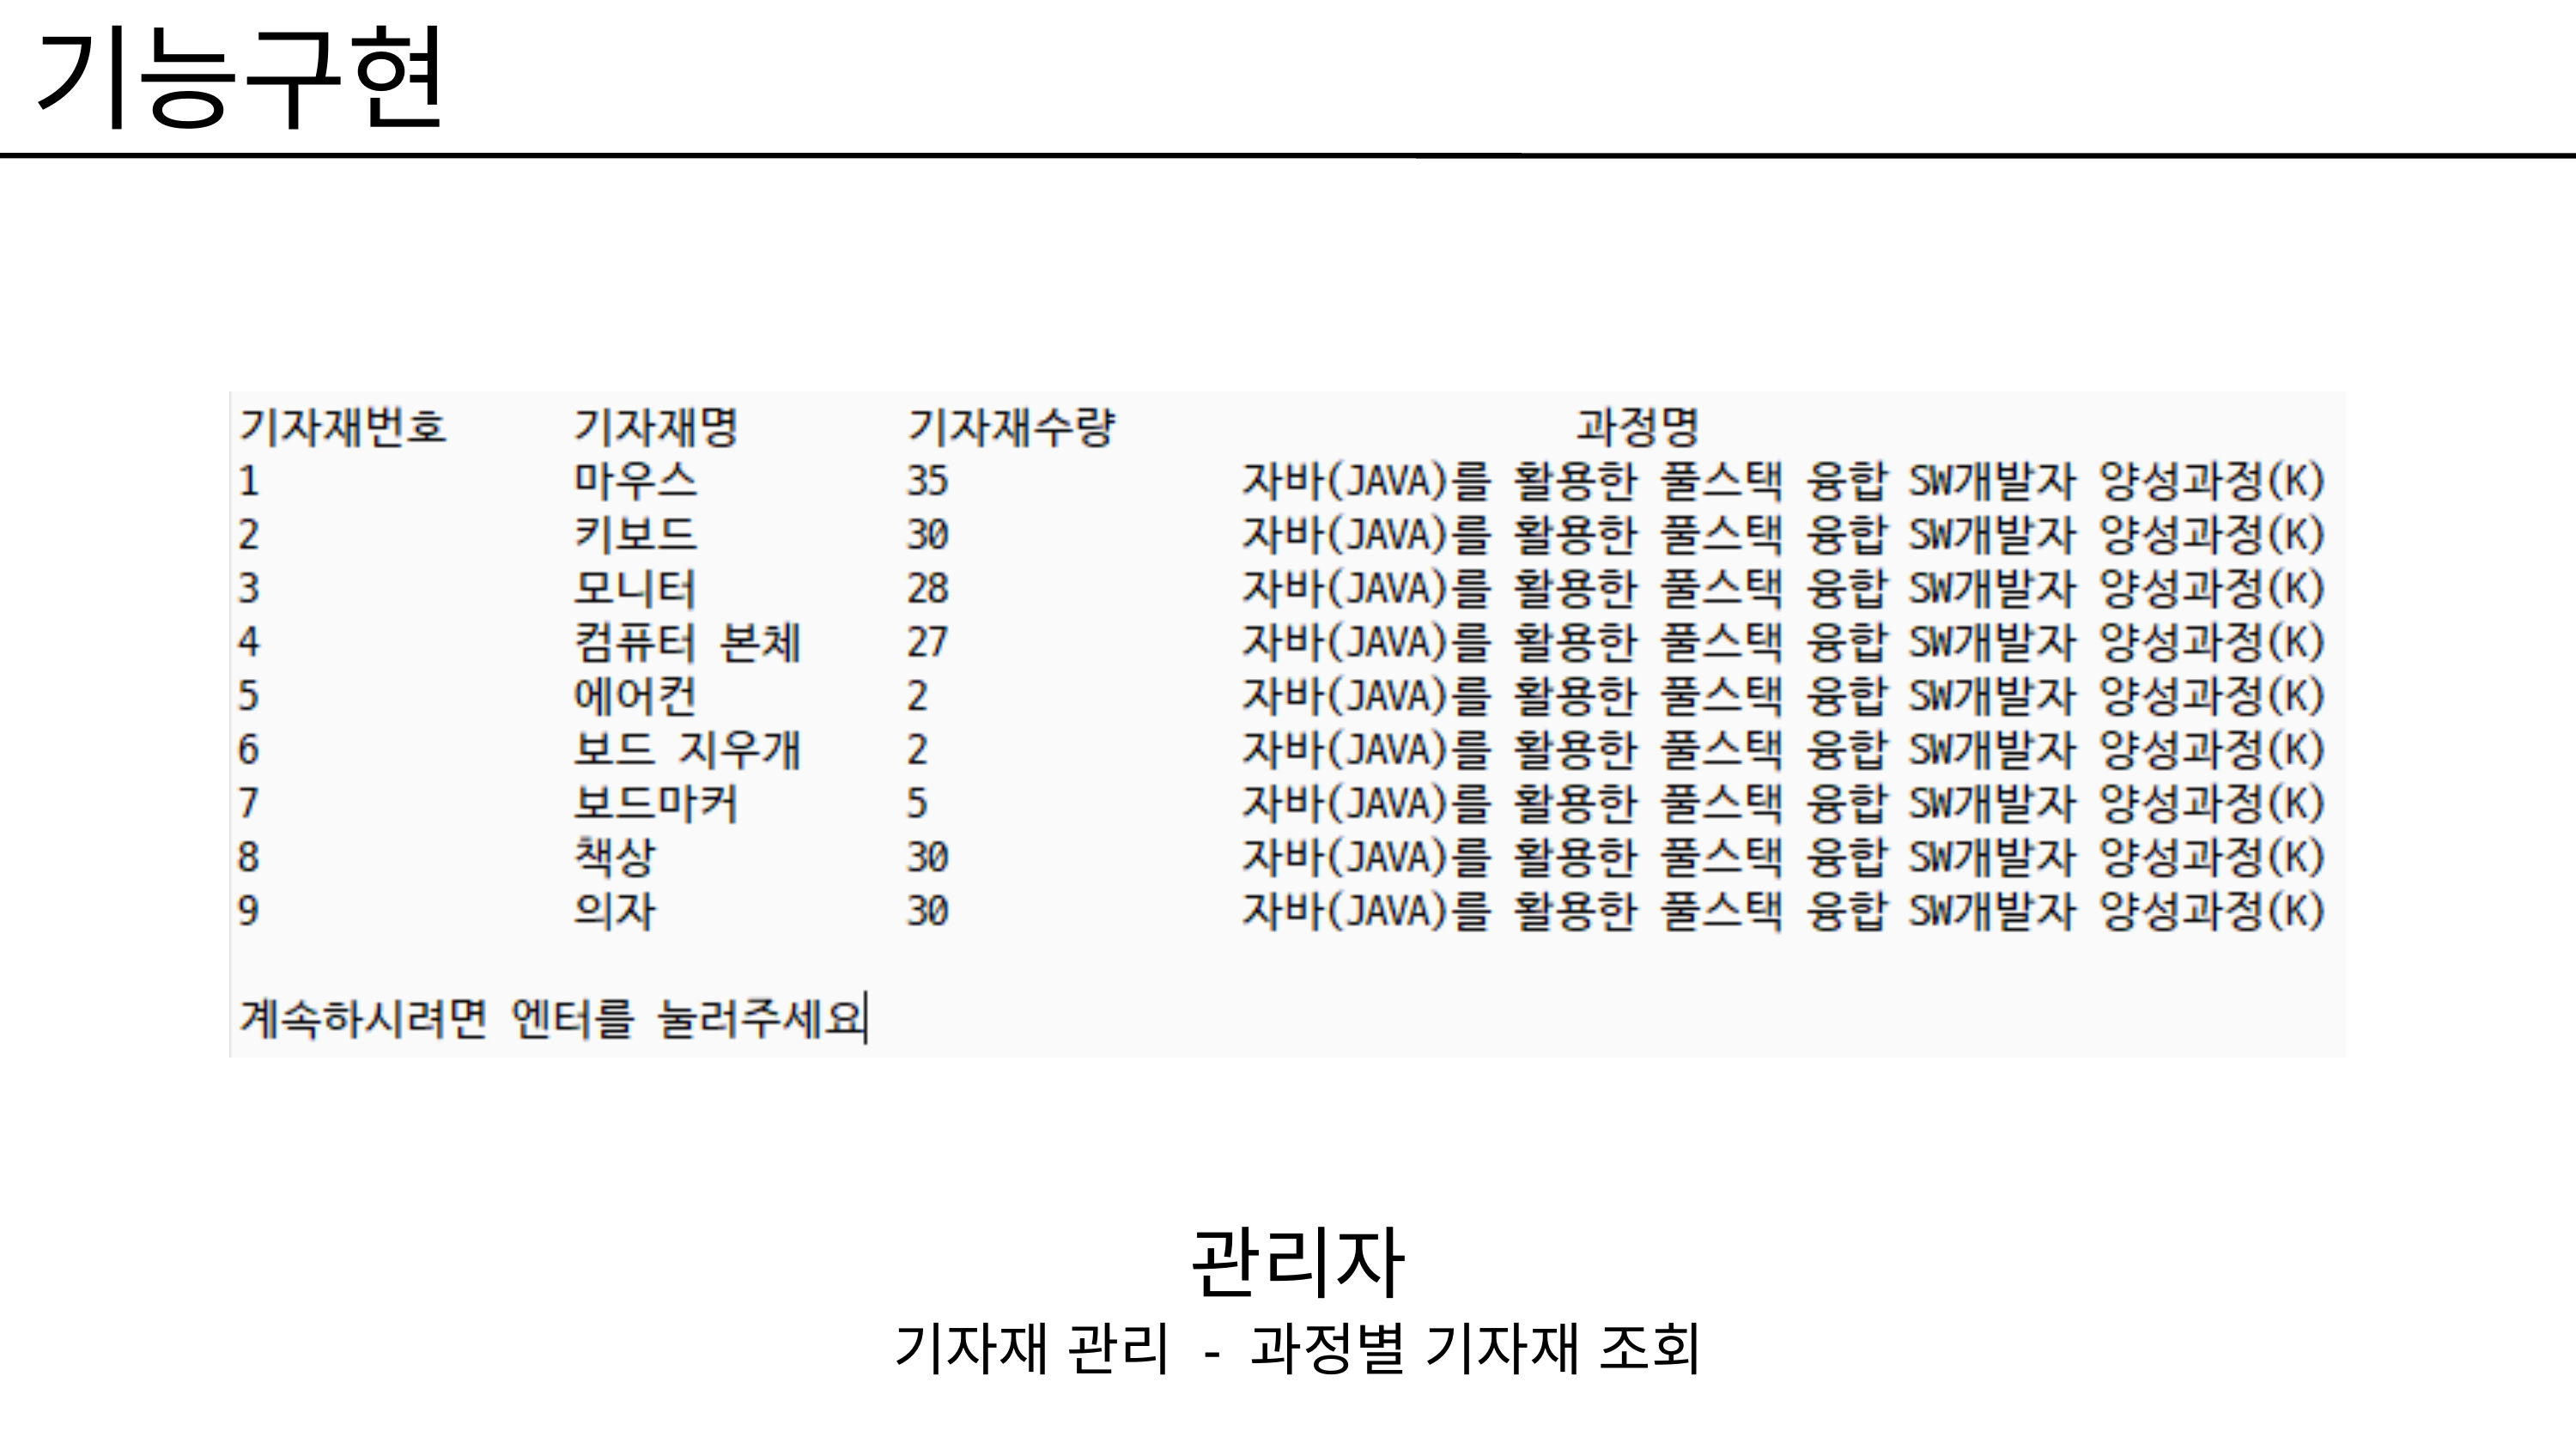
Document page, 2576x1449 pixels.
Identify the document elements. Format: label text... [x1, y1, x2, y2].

text_box 관리자 [975, 1207, 1622, 1286]
text_box 기자재 관리 - 과정별 기자재 조회 [858, 1306, 1740, 1401]
picture [229, 391, 2347, 1058]
text_box 기능구현 [0, 0, 483, 150]
